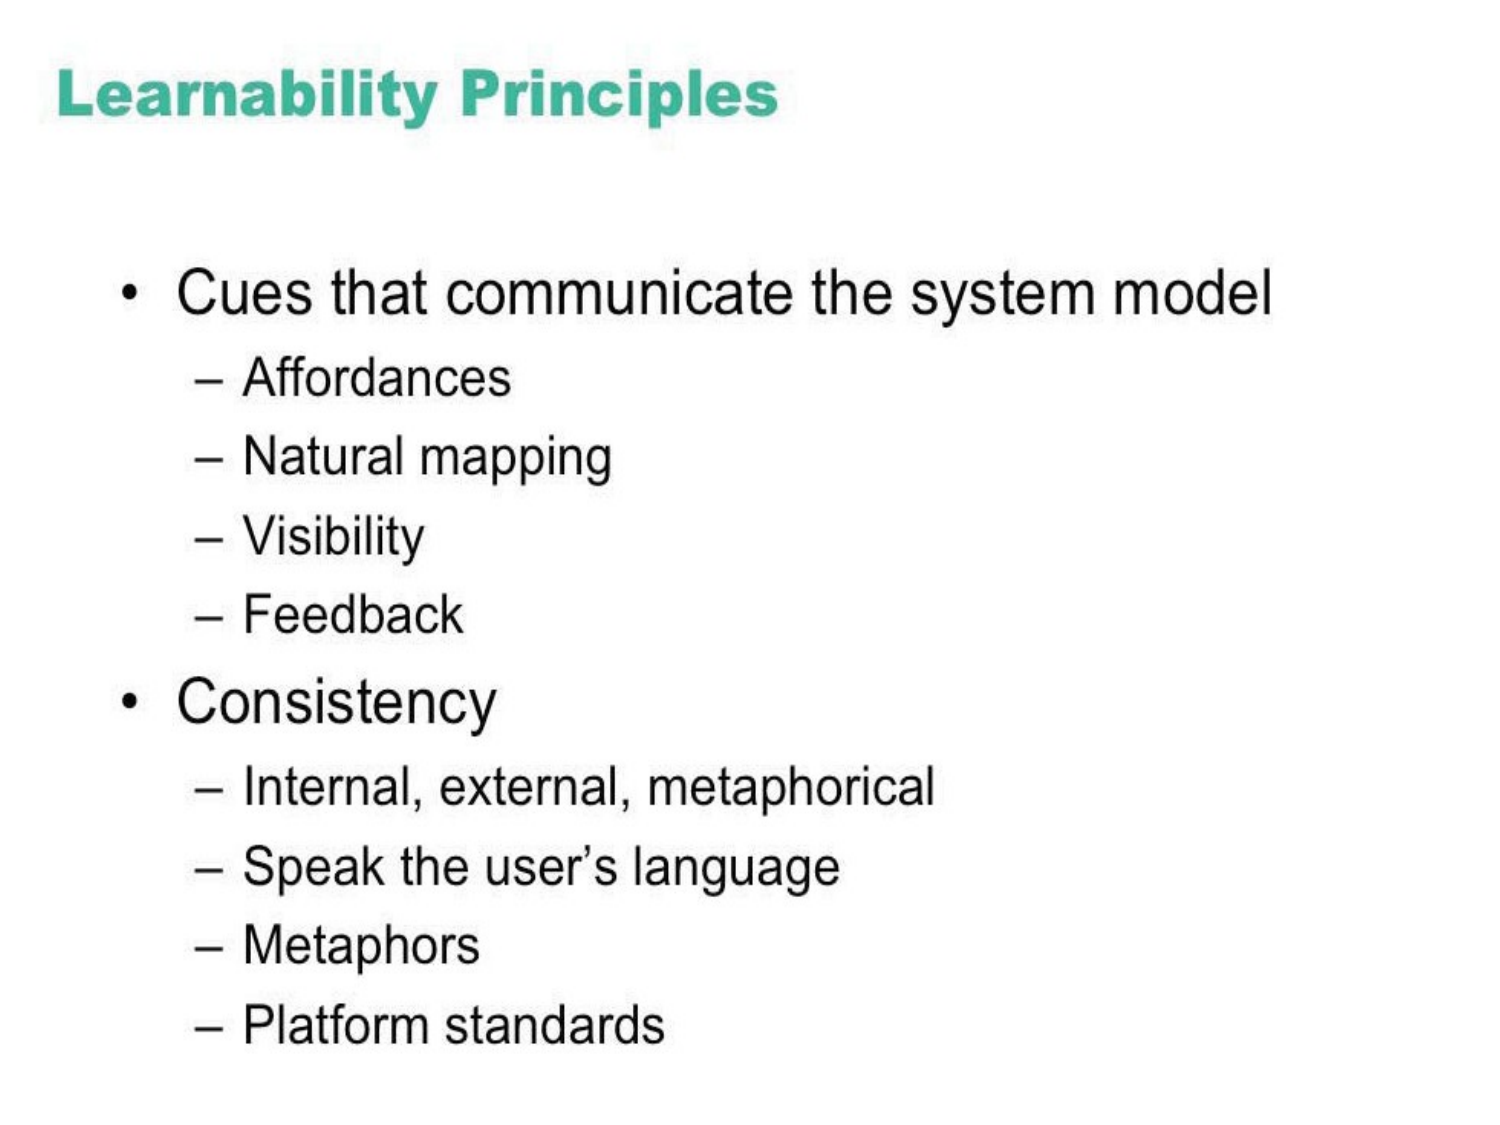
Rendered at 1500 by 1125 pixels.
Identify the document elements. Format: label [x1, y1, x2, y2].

text_box [0, 0, 1500, 1124]
